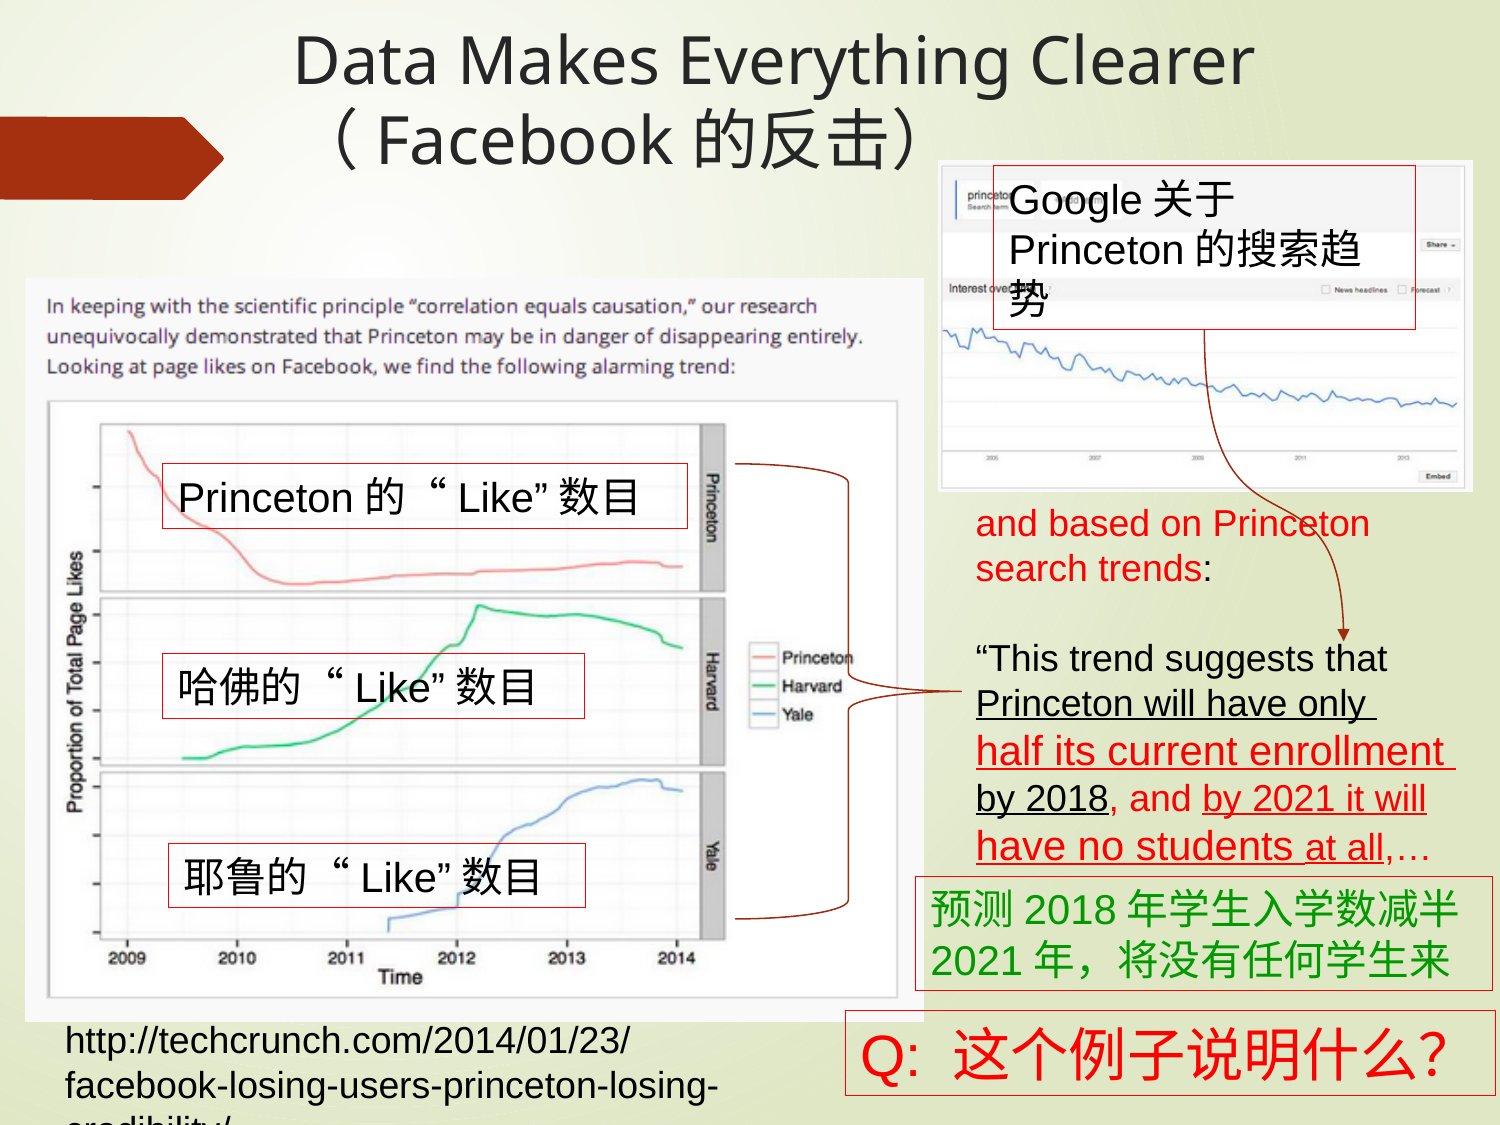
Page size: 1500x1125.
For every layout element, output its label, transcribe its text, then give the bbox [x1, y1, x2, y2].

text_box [1093, 391, 1455, 532]
footer [318, 1030, 845, 1067]
text_box and based on Princeton search trends: “This trend suggests that Princeton will have only half its current enrollment by 2018, and by 2021 it will have no students at all,… [1172, 500, 1471, 876]
title Data Makes Everything Clearer （Facebook的反击） [277, 10, 1436, 221]
text_box 预测2018年学生入学数减半 2021年，将没有任何学生来 [1172, 876, 1493, 991]
text_box http://techcrunch.com/2014/01/23/facebook-losing-users-princeton-losing-credibility/ [50, 1030, 800, 1125]
text_box Q: 这个例子说明什么？ [845, 1010, 1496, 1096]
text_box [937, 160, 1473, 492]
footer [1172, 1006, 1257, 1010]
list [0, 278, 1168, 1022]
